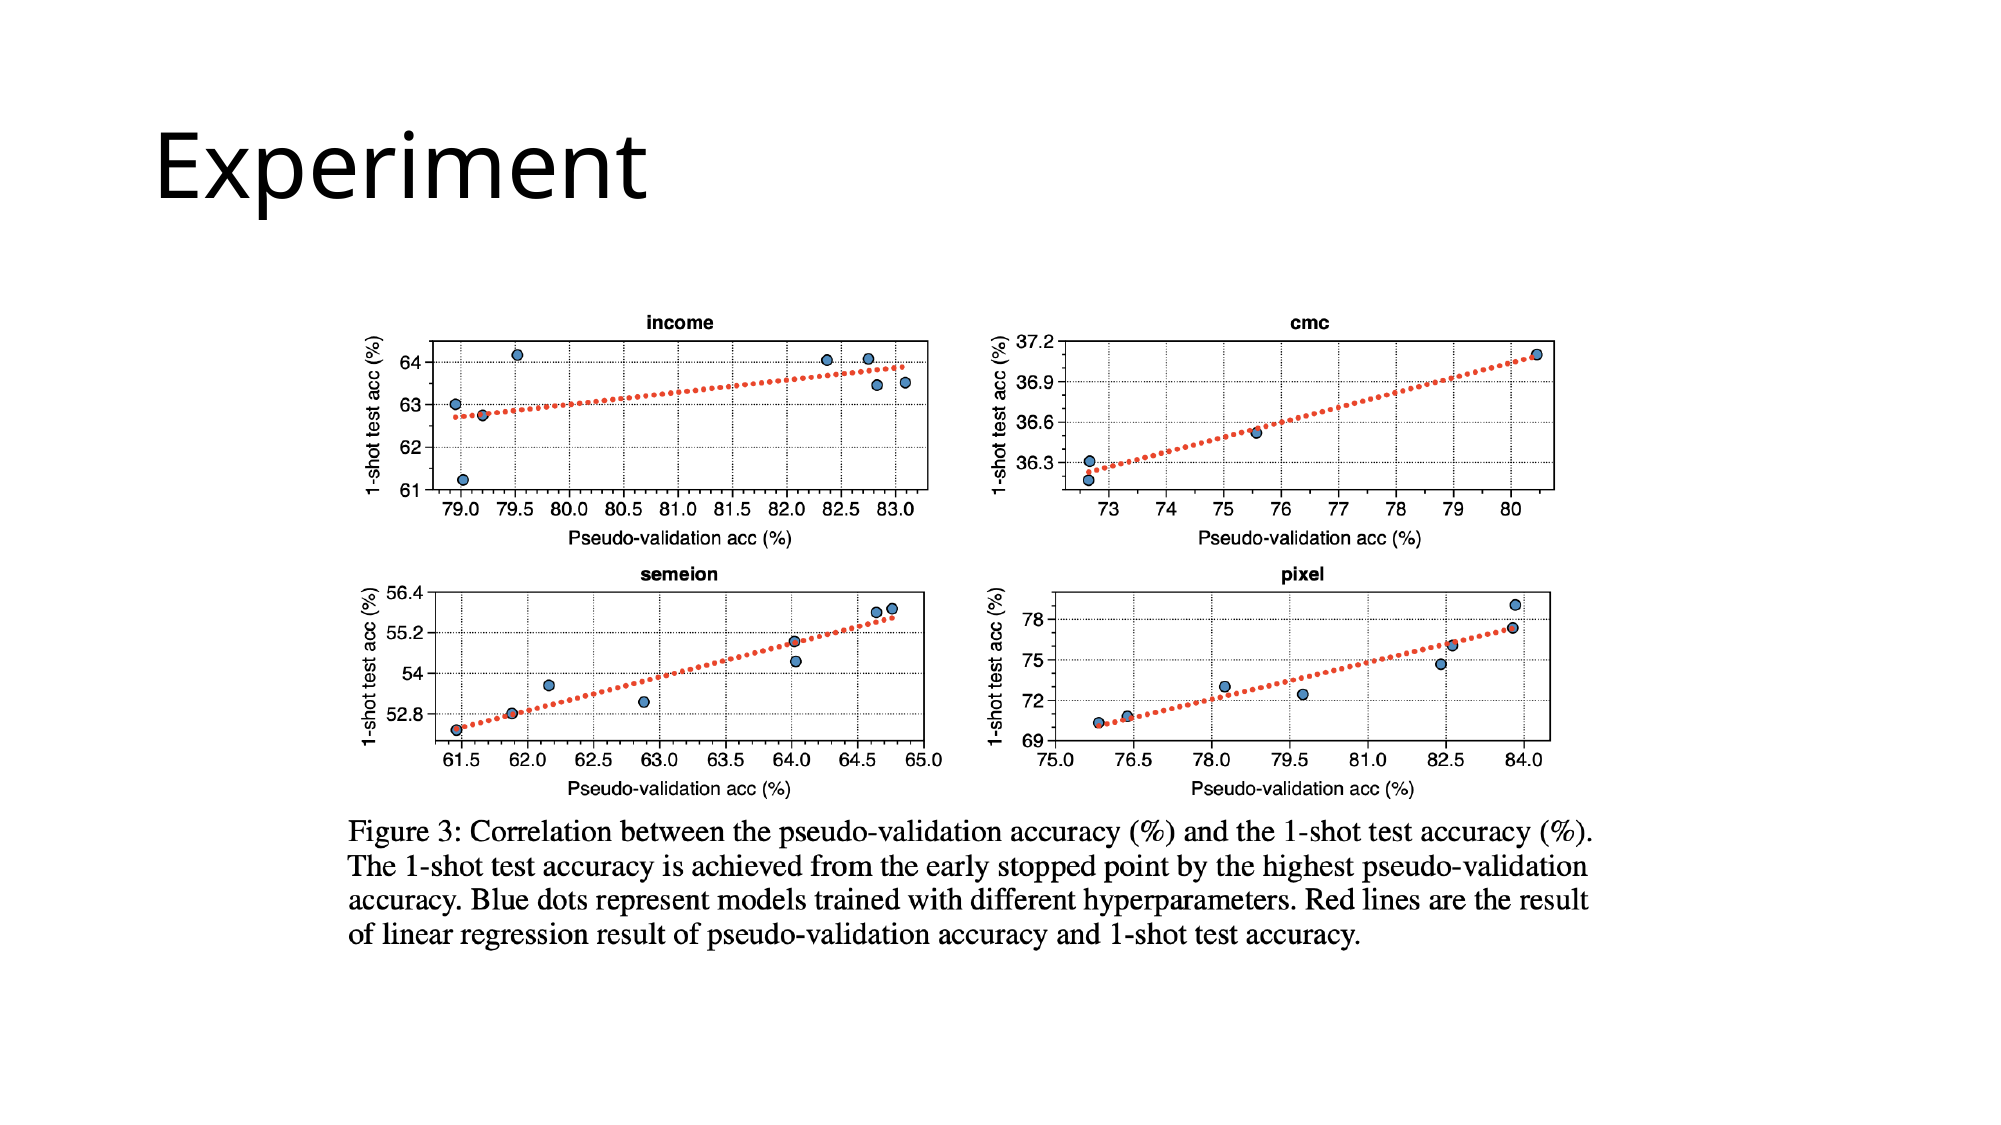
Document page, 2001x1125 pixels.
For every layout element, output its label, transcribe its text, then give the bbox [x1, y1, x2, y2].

title Experiment [137, 59, 1863, 278]
picture [327, 274, 1603, 960]
